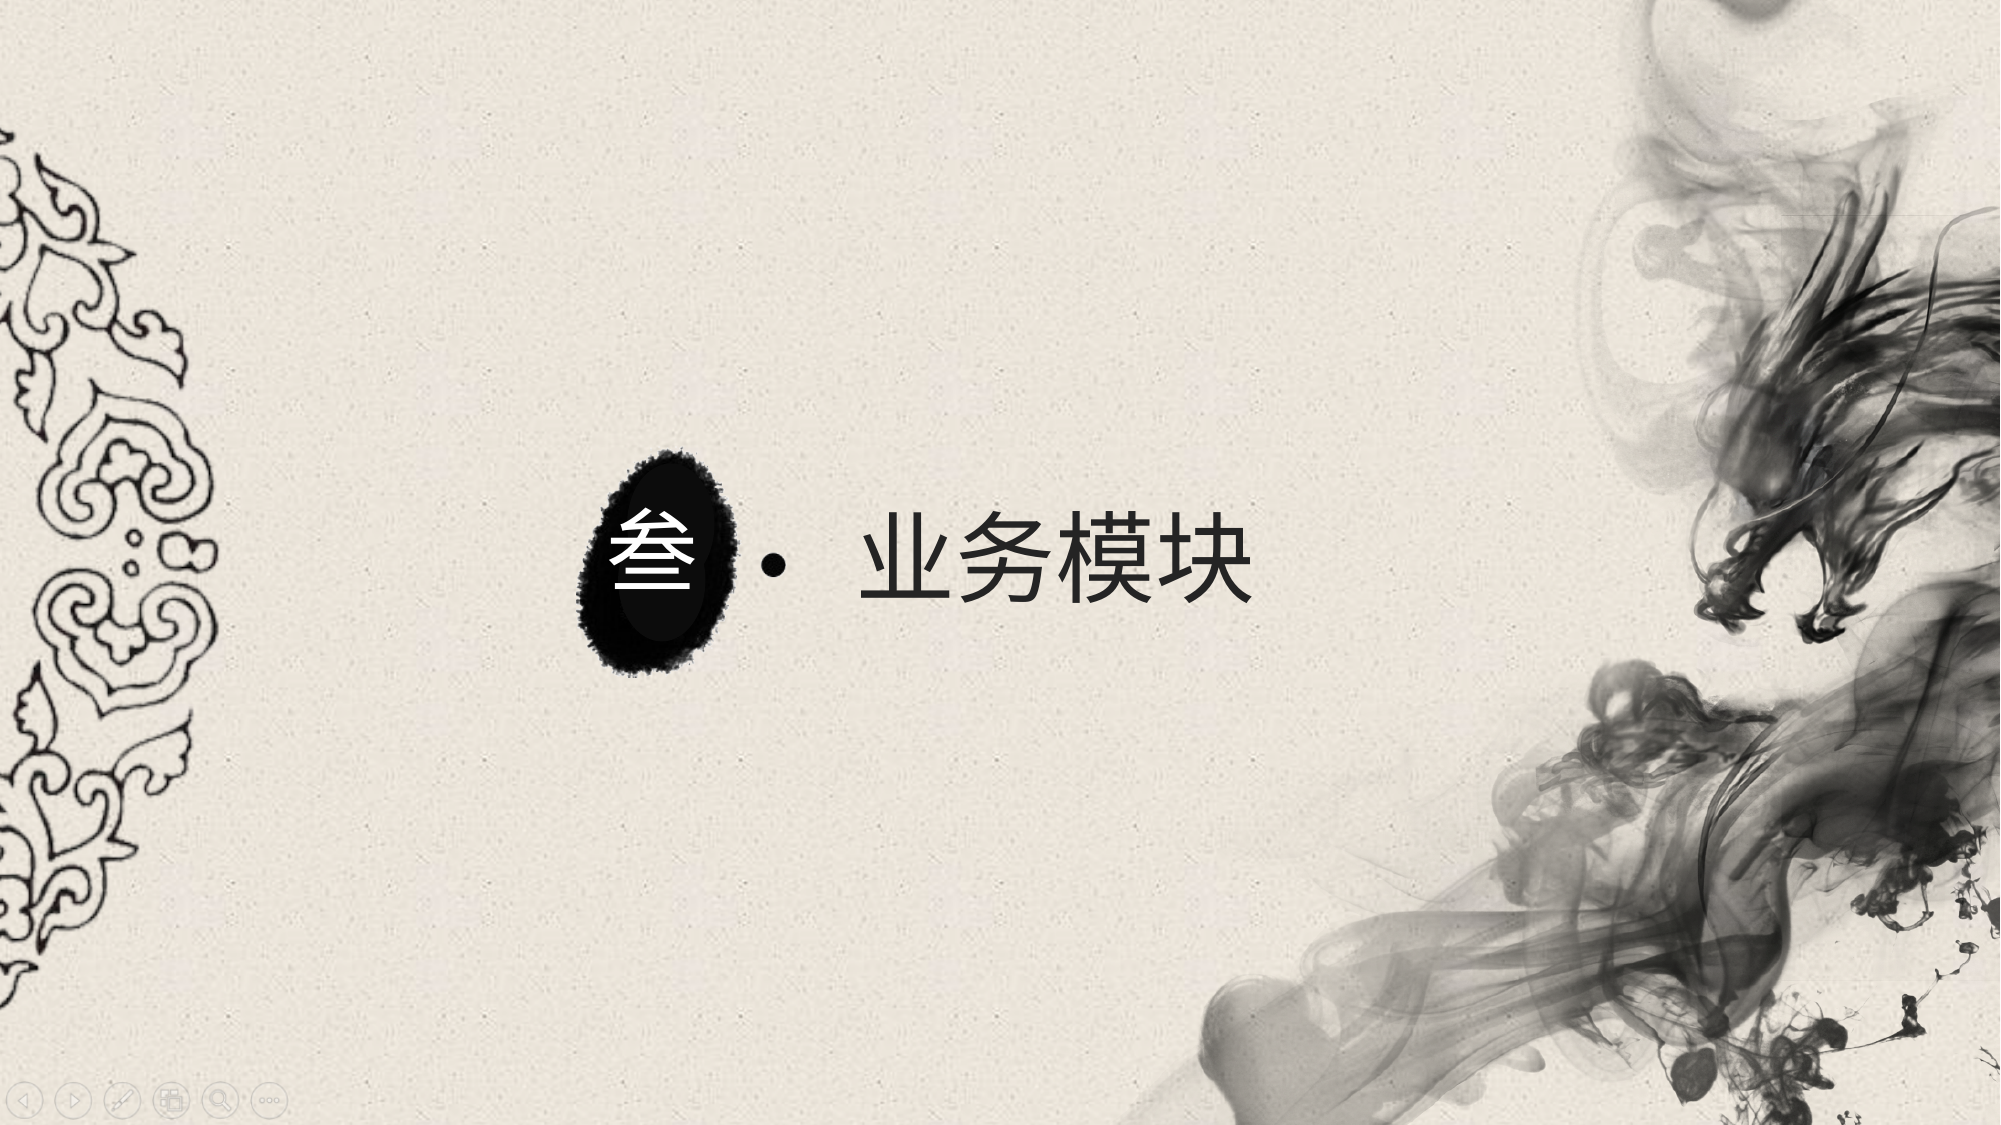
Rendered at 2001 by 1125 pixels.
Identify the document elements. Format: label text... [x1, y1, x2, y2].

picture [0, 0, 2001, 1125]
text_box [576, 397, 805, 678]
text_box 业务模块 [840, 488, 1046, 623]
